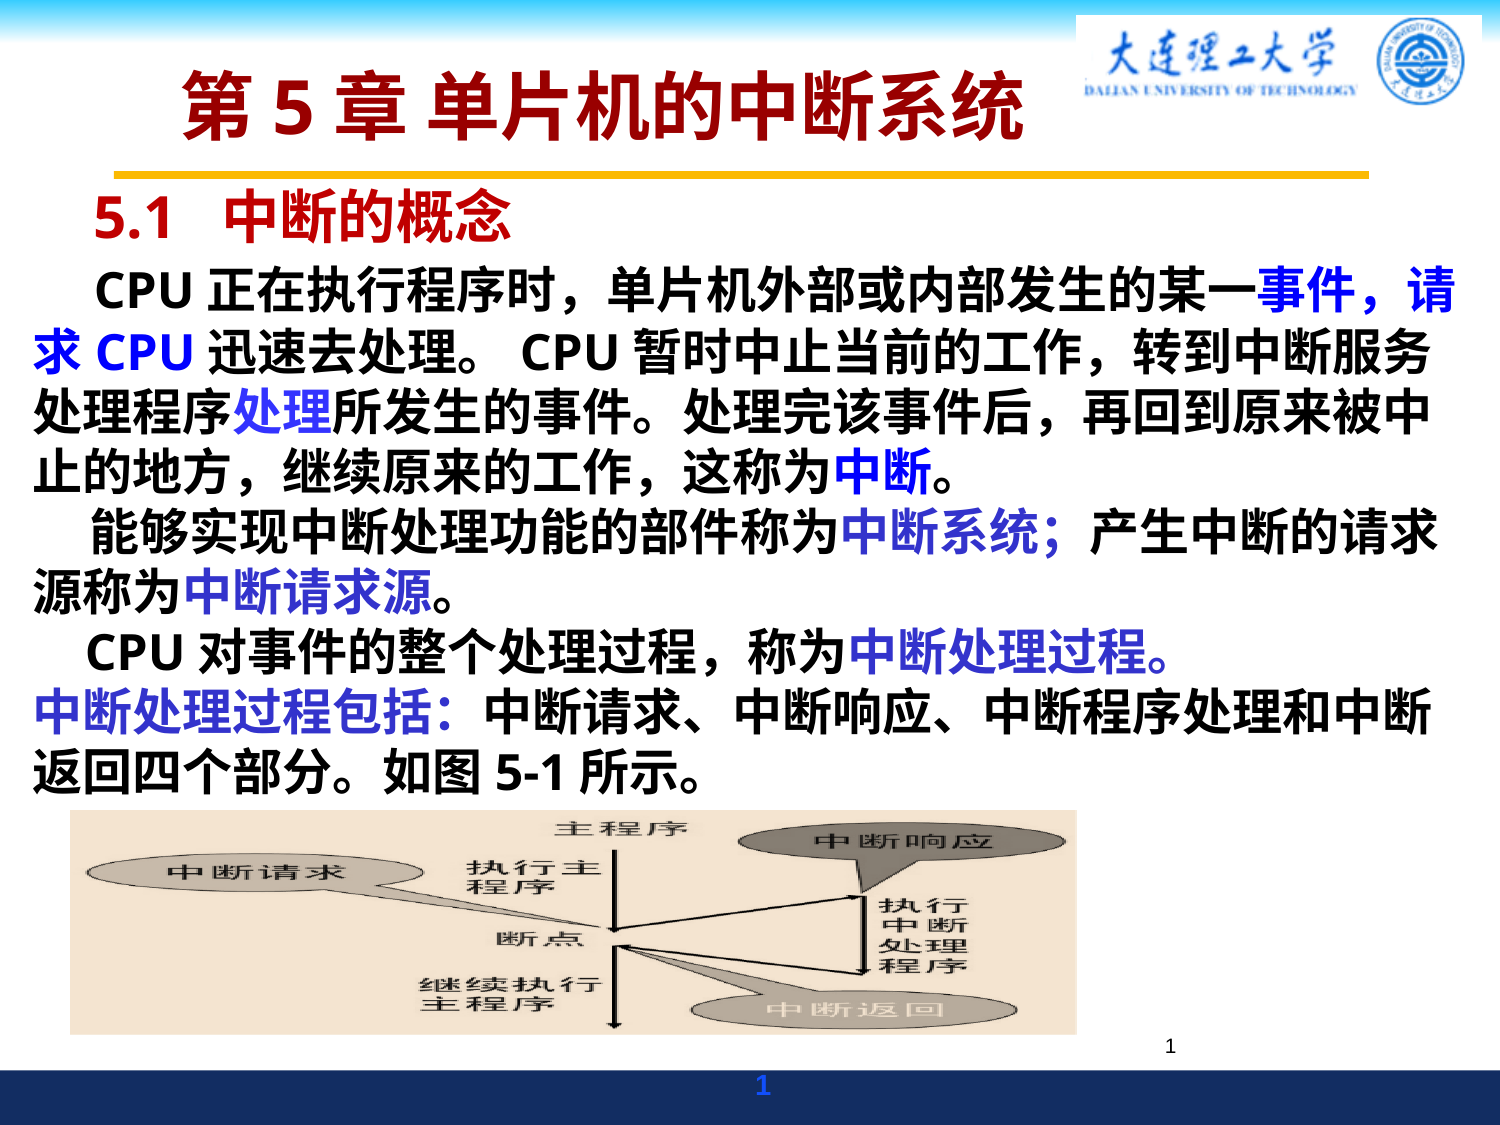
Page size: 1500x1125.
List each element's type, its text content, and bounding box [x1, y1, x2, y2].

text_box [35, 140, 1477, 226]
footer 1 [525, 1045, 1001, 1122]
list 5.1 中断的概念 CPU正在执行程序时，单片机外部或内部发生的某一事件，请求CPU迅速去处理。CPU暂时中止当前的工作，转到中断服务处理程序处理所发生的事件。处理完该事件后，再回到原来被中止的地方，继续原来的工作，这称为中断。 能够实现中断处理功能的部件称为中断系统；产生中断的请求源称为中断请求源。 CPU对事件的整个处理过程，称为中断处理过程。 中断处理过程包括：中断请求、中断响应、中断程序处理和中断返回四个部分。如图5-1所示。 [17, 172, 1483, 1007]
title 第5章 单片机的中断系统 [112, 50, 1372, 140]
slide_number 1 [1149, 1025, 1500, 1100]
picture [1076, 15, 1482, 110]
text_box [99, 637, 1413, 723]
picture [70, 810, 1077, 1036]
